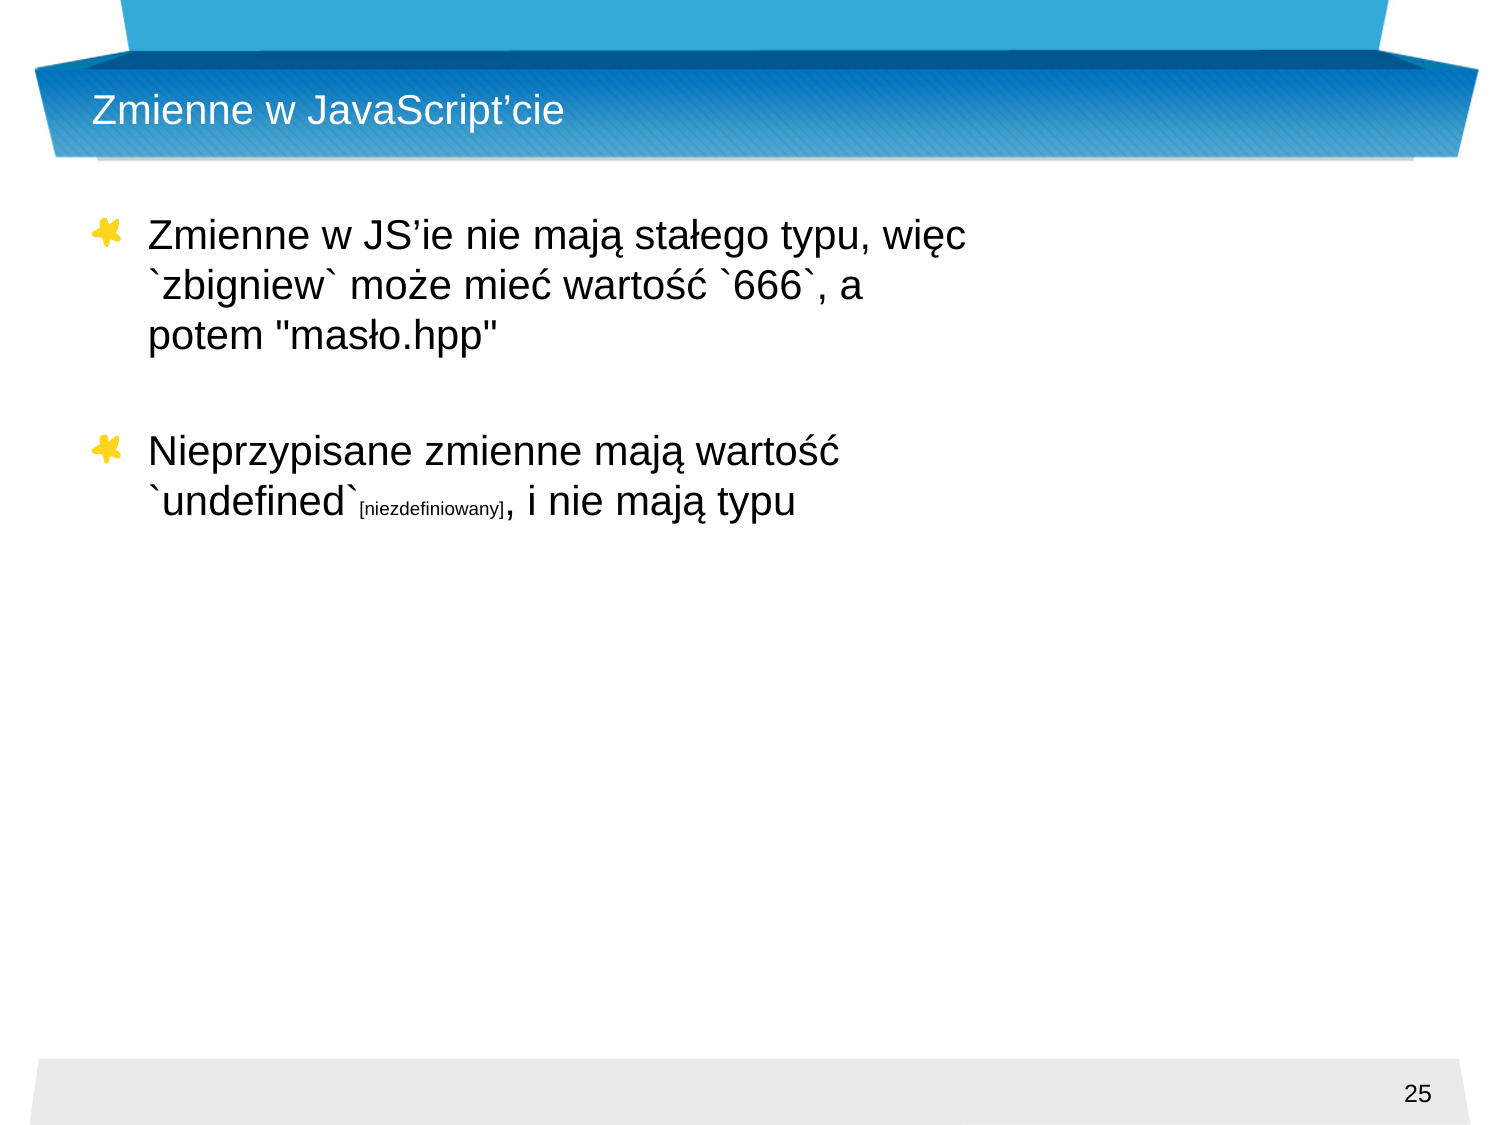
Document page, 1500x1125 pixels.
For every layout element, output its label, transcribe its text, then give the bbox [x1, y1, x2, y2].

title Zmienne w JavaScript’cie [76, 66, 1436, 149]
list Zmienne w JS’ie nie mają stałego typu, więc `zbigniew` może mieć wartość `666`, a potem "masło.hpp" Nieprzypisane zmienne mają wartość `undefined`[niezdefiniowany], i nie mają typu [76, 199, 987, 1000]
picture [14, 0, 1500, 211]
